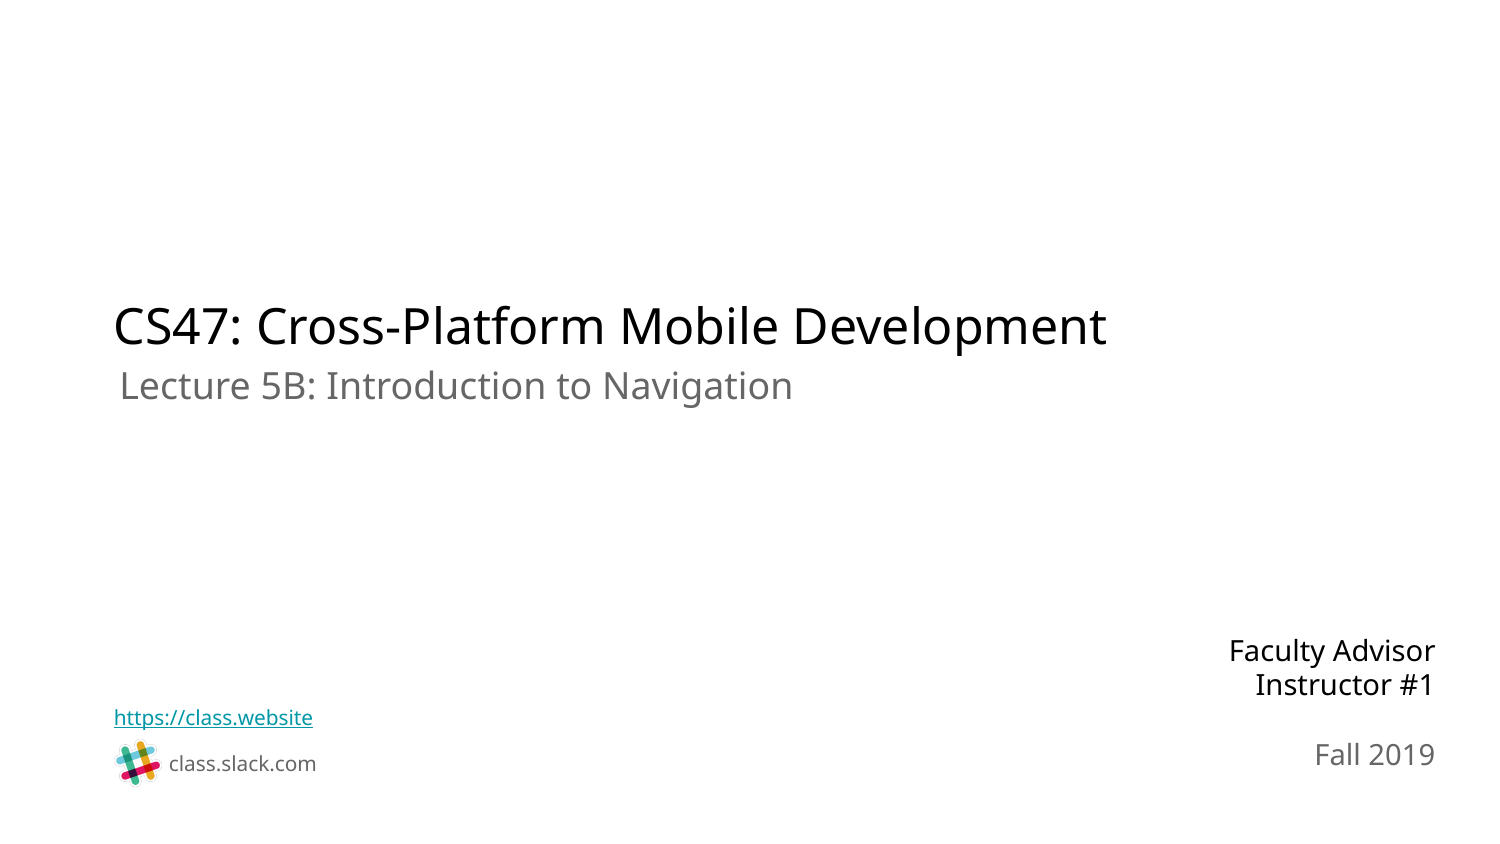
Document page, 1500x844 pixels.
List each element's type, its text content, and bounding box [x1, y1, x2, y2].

text_box CS47: Cross-Platform Mobile Development [98, 279, 1289, 379]
text_box https://class.website [98, 686, 503, 751]
text_box Lecture 5B: Introduction to Navigation [104, 347, 1216, 452]
text_box class.slack.com [166, 744, 702, 782]
text_box Faculty Advisor Instructor #1 Fall 2019 [903, 601, 1451, 787]
picture [114, 739, 162, 787]
